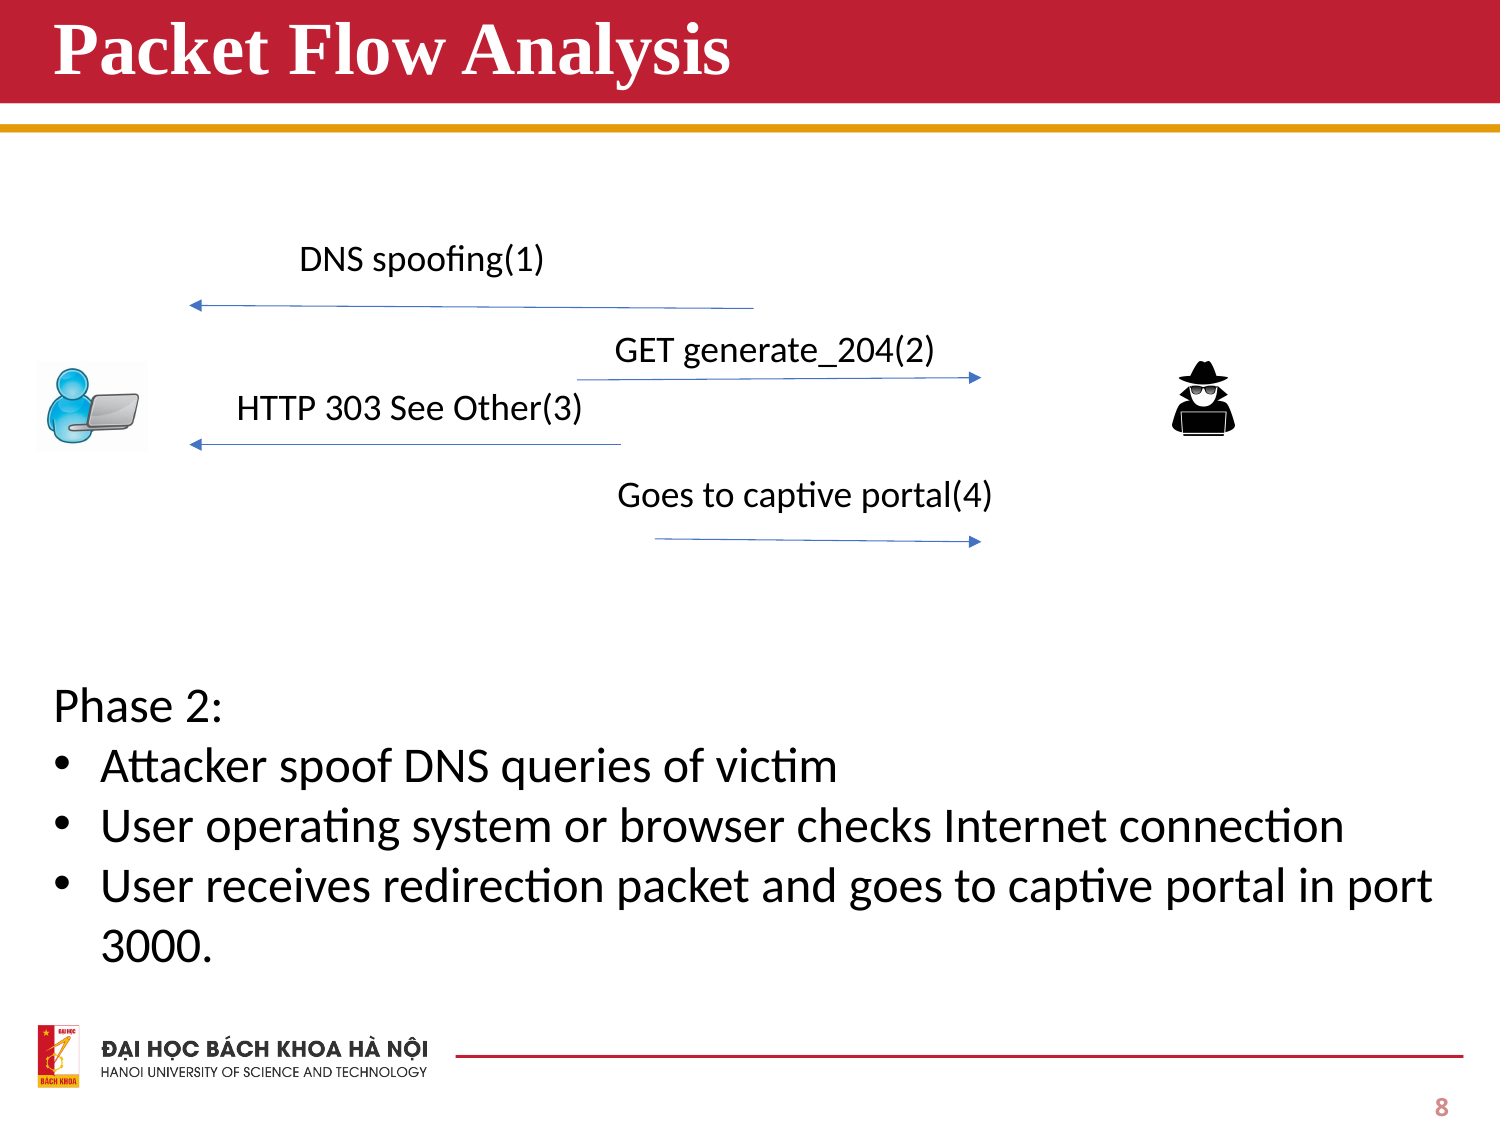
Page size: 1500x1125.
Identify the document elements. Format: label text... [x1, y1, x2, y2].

text_box Goes to captive portal(4) [602, 462, 1034, 523]
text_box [189, 305, 754, 309]
slide_number 8 [1126, 1078, 1464, 1125]
text_box Phase 2: Attacker spoof DNS queries of victim User operating system or browser checks Internet connection User receives redirection packet and goes to captive portal in port 3000. [38, 664, 1450, 980]
text_box GET generate_204(2) [599, 317, 1157, 378]
picture [0, 0, 1500, 1125]
text_box HTTP 303 See Other(3) [221, 375, 779, 436]
title Packet Flow Analysis [38, 12, 1462, 87]
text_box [654, 538, 982, 542]
text_box DNS spoofing(1) [284, 226, 863, 287]
